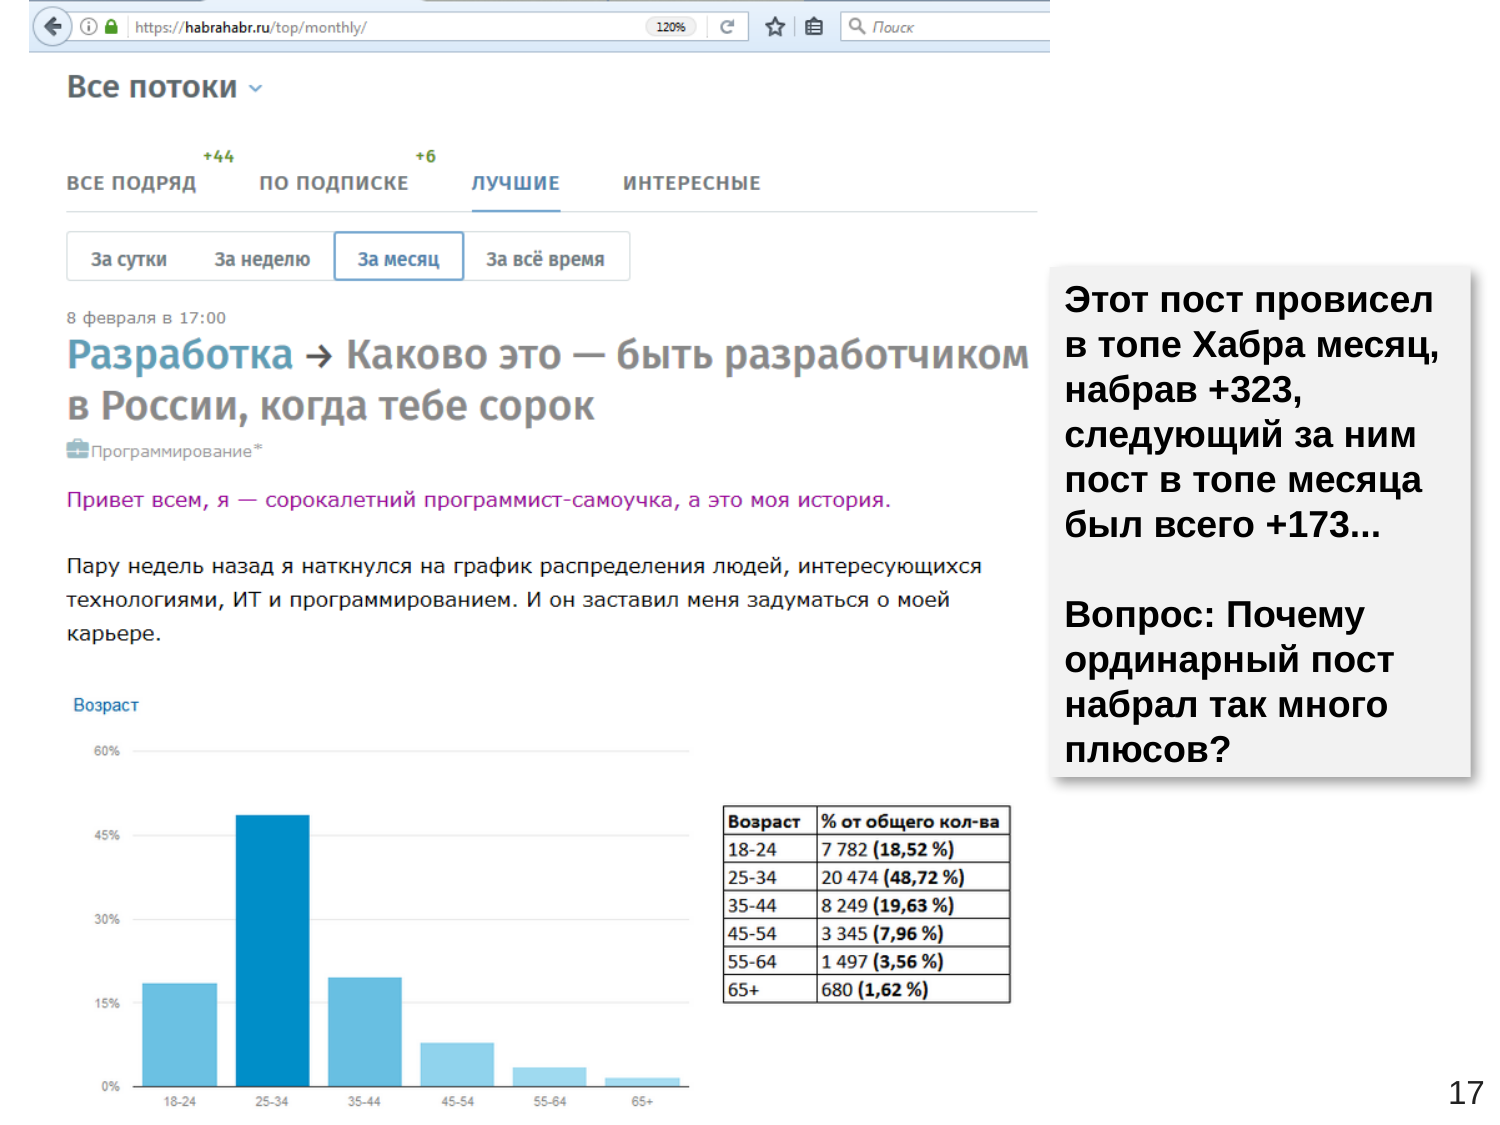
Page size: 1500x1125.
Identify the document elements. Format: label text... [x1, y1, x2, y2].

slide_number 17 [1403, 1064, 1500, 1116]
picture [29, 0, 1050, 1125]
text_box Этот пост провисел в топе Хабра месяц, набрав +323, следующий за ним пост в топе месяца был всего +173... Вопрос: Почему ординарный пост набрал так много плюсов? [1054, 267, 1471, 777]
